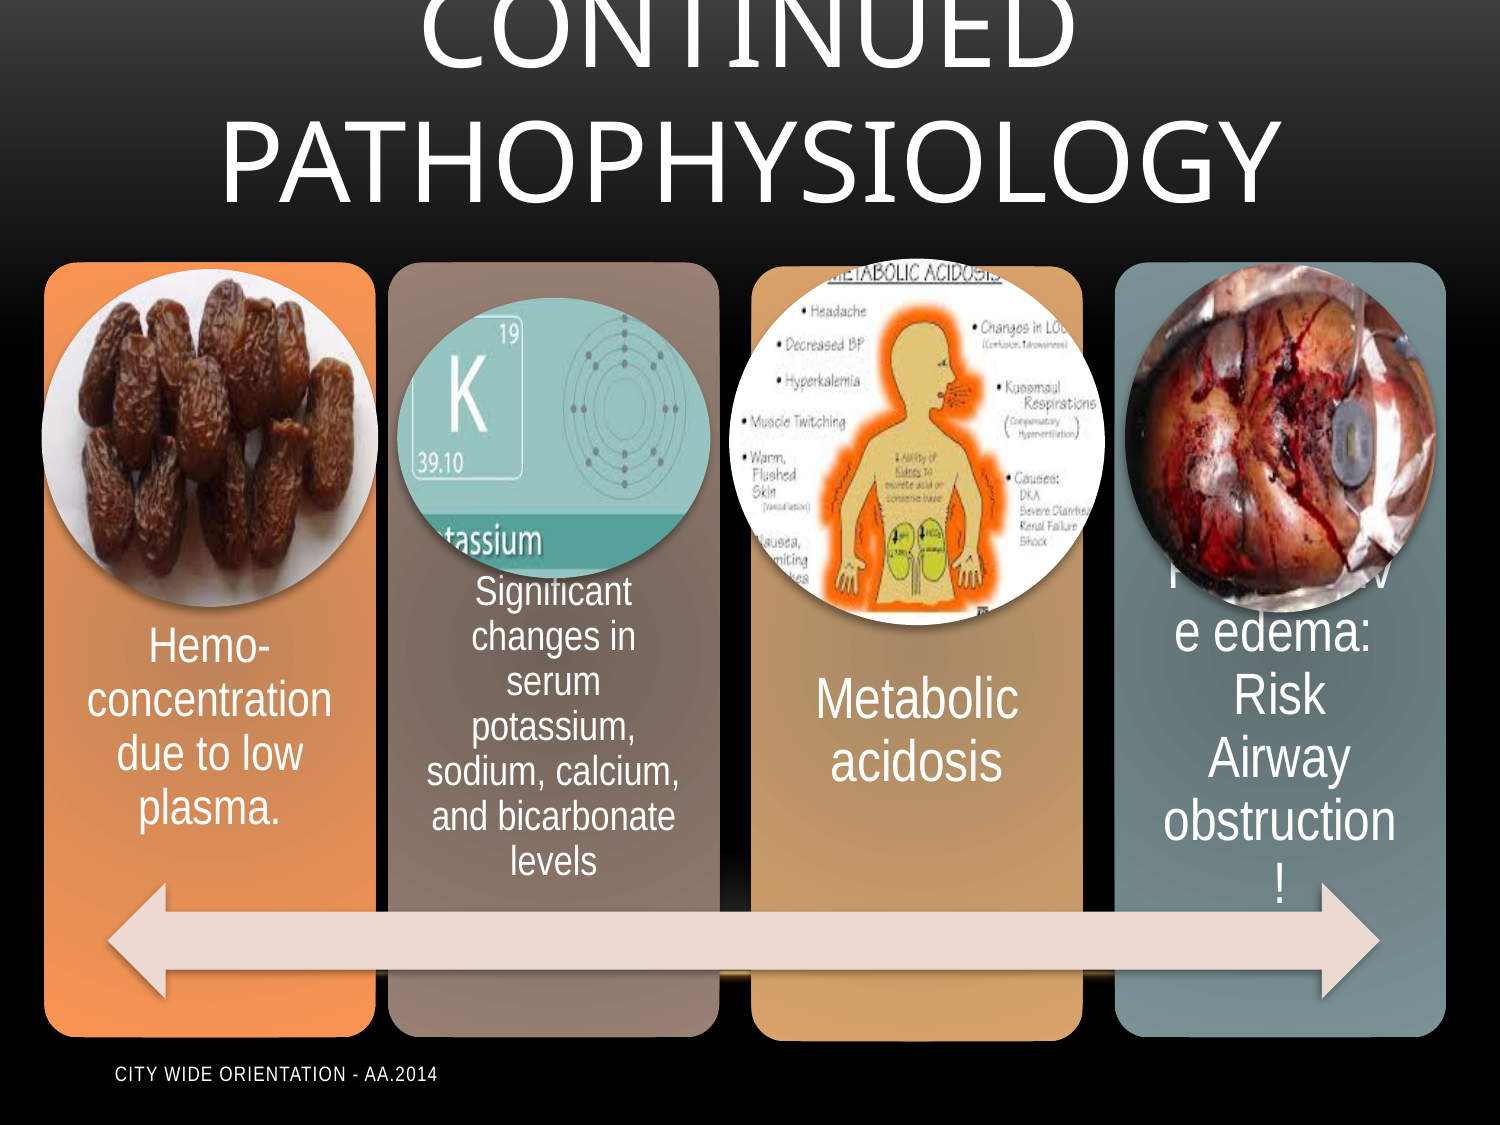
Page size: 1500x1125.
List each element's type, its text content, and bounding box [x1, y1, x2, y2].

title Continued Pathophysiology [99, 45, 1400, 233]
picture [0, 0, 1500, 1125]
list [37, 262, 1451, 1038]
footer City Wide Orientation - AA.2014 [99, 1051, 575, 1103]
